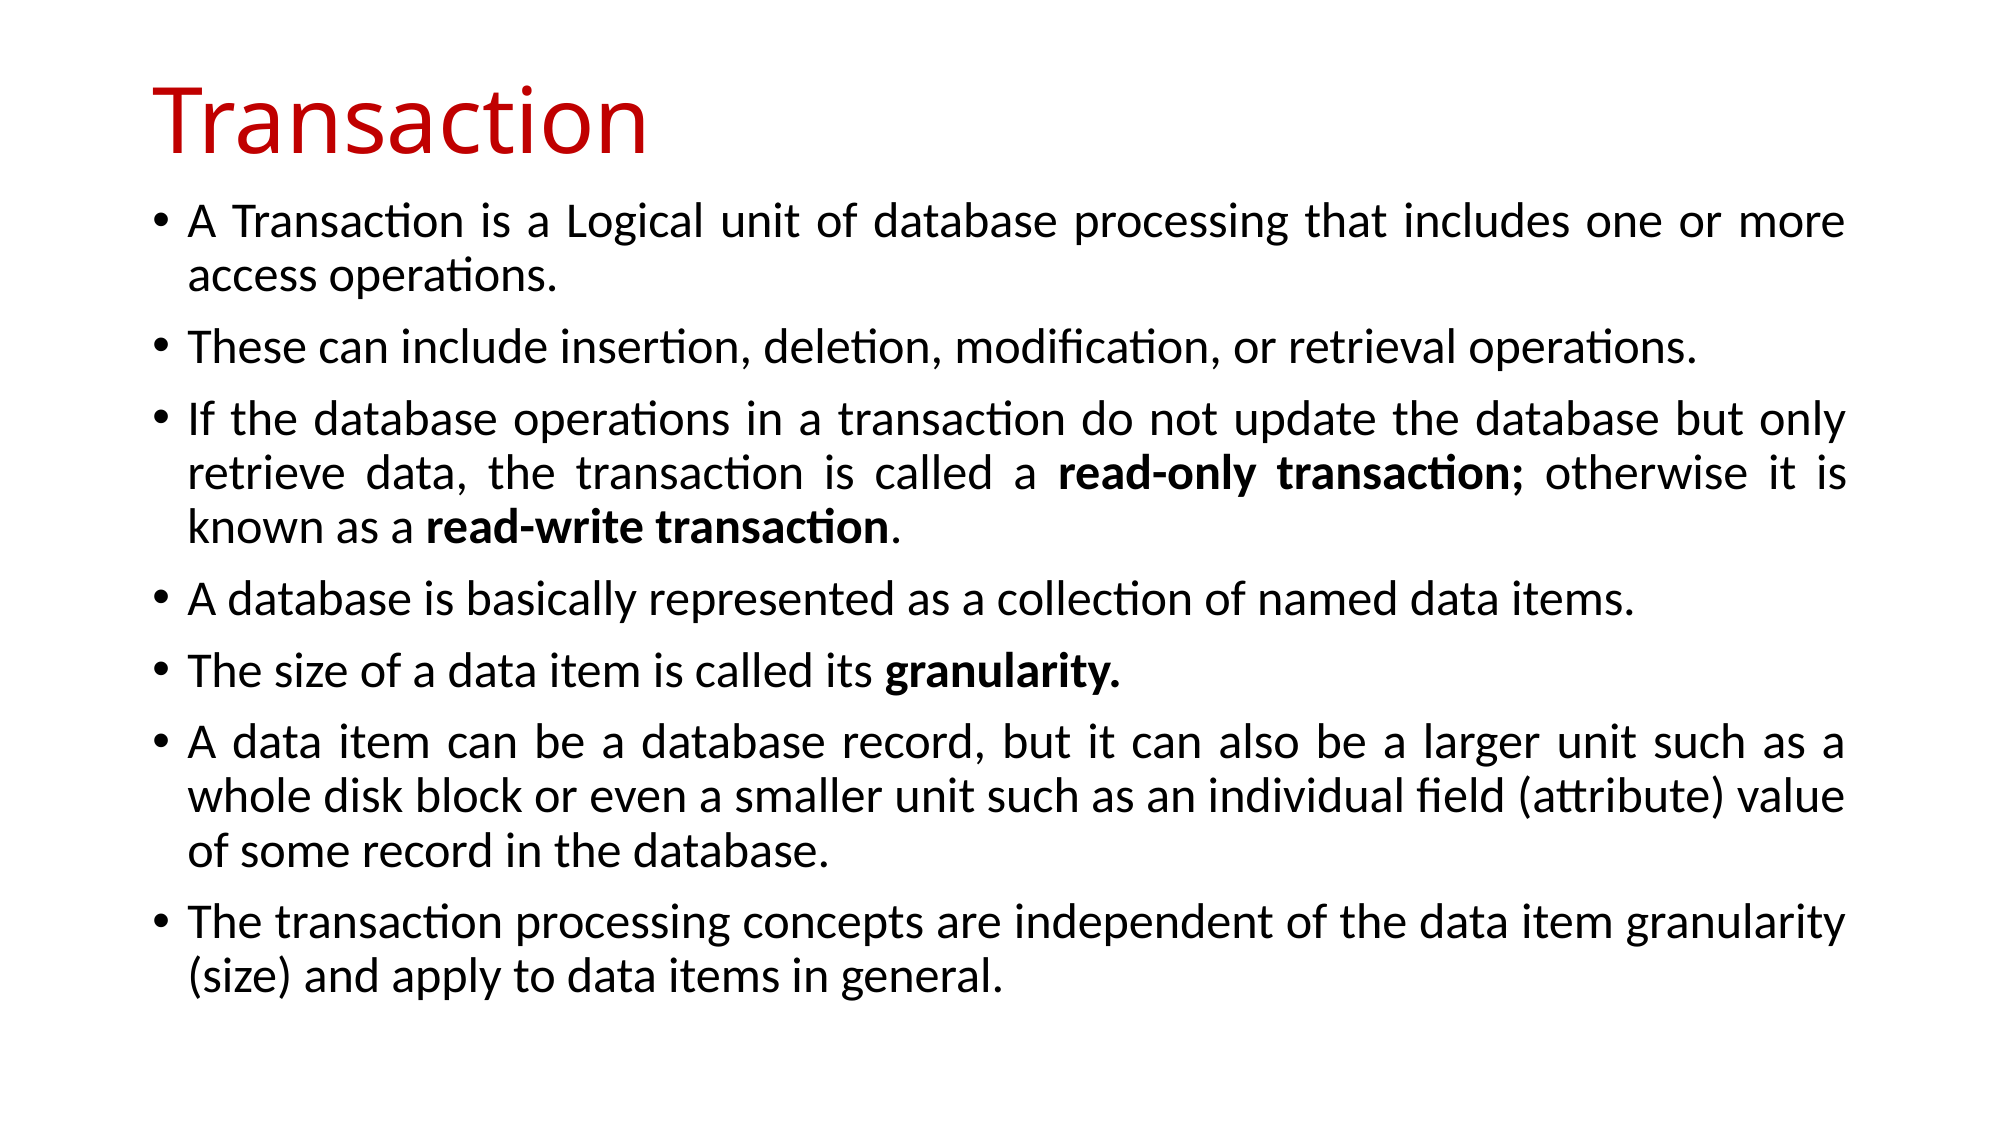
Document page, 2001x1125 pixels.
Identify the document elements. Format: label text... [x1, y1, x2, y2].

title Transaction [137, 59, 1863, 187]
list A Transaction is a Logical unit of database processing that includes one or more access operations. These can include insertion, deletion, modification, or retrieval operations. If the database operations in a transaction do not update the database but only retrieve data, the transaction is called a read-only transaction; otherwise it is known as a read-write transaction. A database is basically represented as a collection of named data items. The size of a data item is called its granularity. A data item can be a database record, but it can also be a larger unit such as a whole disk block or even a smaller unit such as an individual field (attribute) value of some record in the database. The transaction processing concepts are independent of the data item granularity (size) and apply to data items in general. [137, 187, 1863, 1014]
